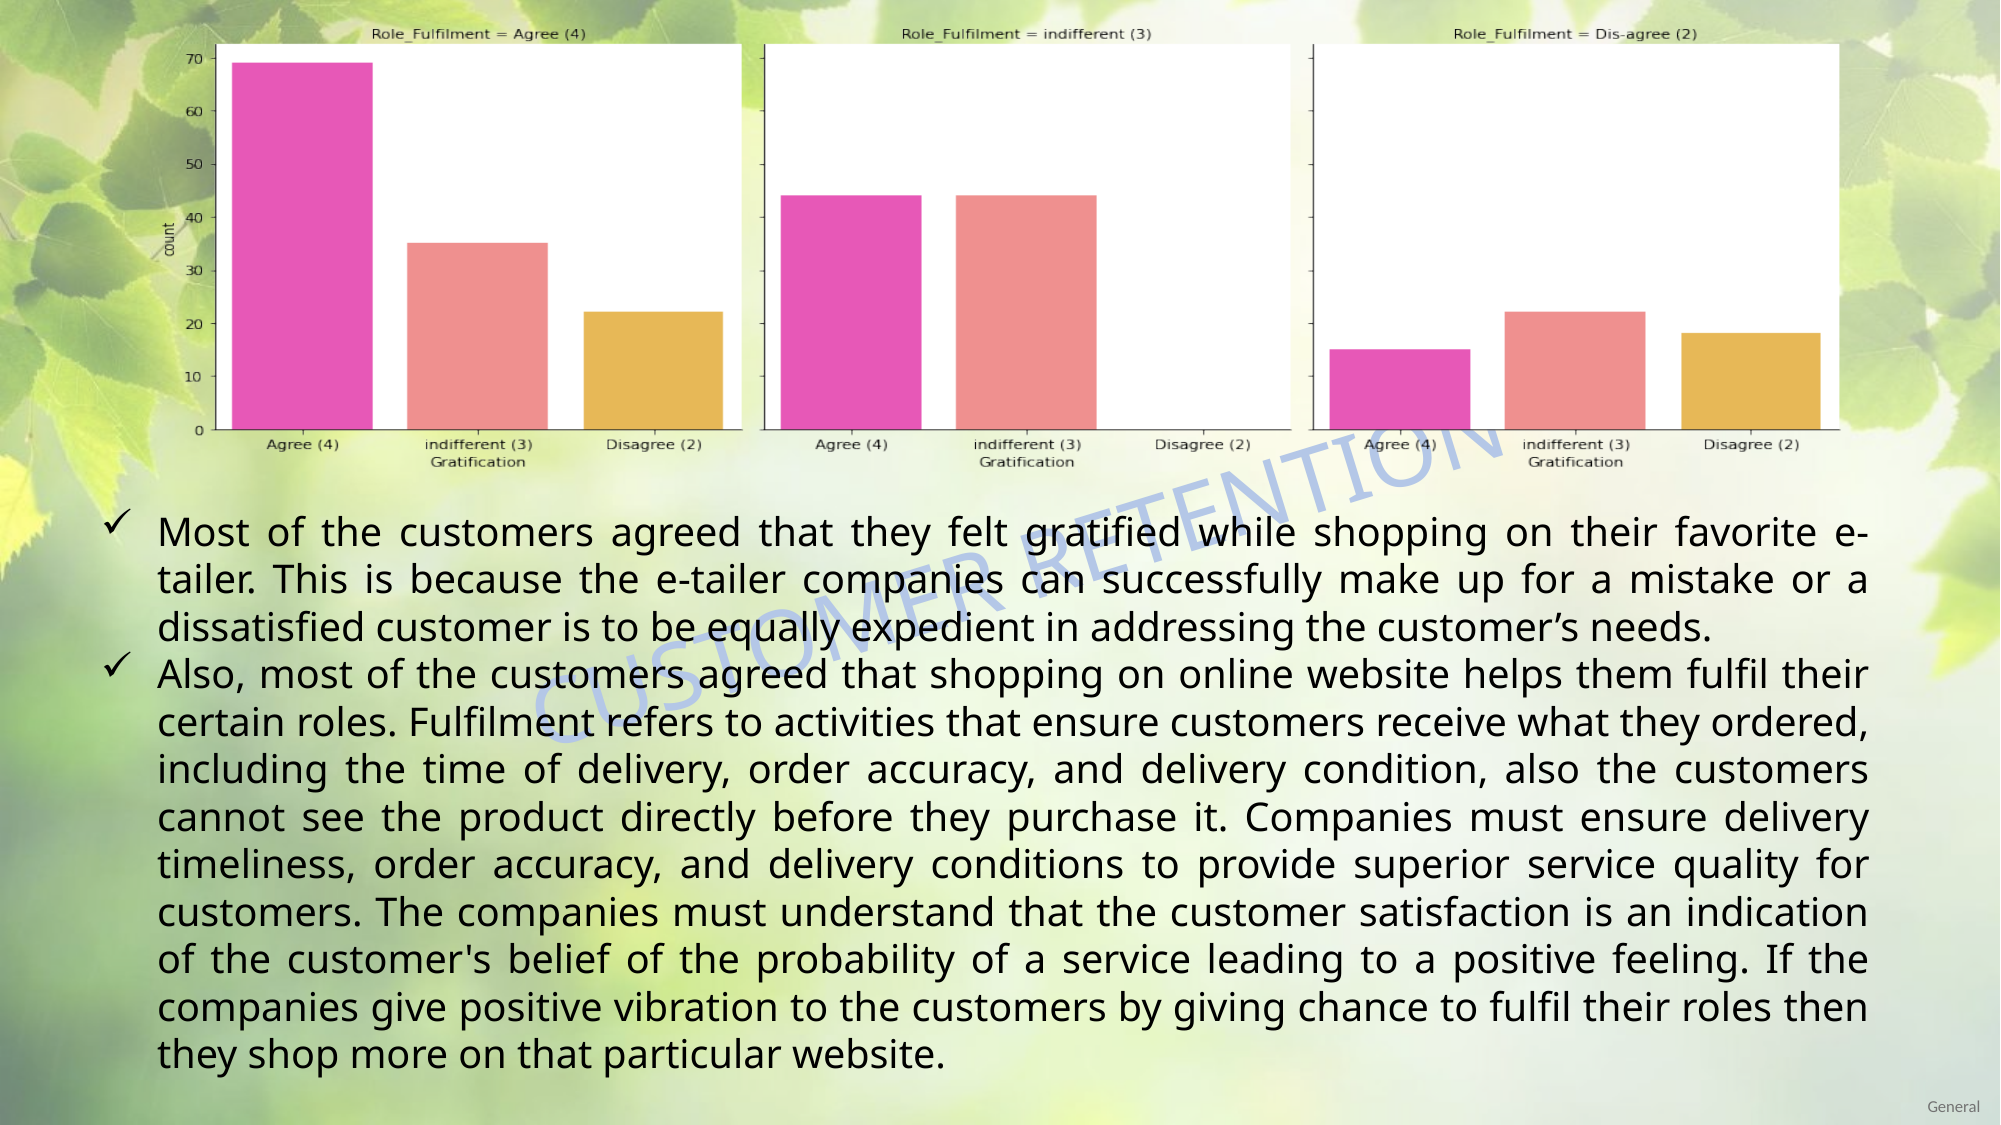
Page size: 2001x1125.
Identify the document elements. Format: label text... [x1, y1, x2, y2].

picture [151, 19, 1849, 478]
text_box Most of the customers agreed that they felt gratified while shopping on their favorite e-tailer. This is because the e-tailer companies can successfully make up for a mistake or a dissatisfied customer is to be equally expedient in addressing the customer’s needs. Also, most of the customers agreed that shopping on online website helps them fulfil their certain roles. Fulfilment refers to activities that ensure customers receive what they ordered, including the time of delivery, order accuracy, and delivery condition, also the customers cannot see the product directly before they purchase it. Companies must ensure delivery timeliness, order accuracy, and delivery conditions to provide superior service quality for customers. The companies must understand that the customer satisfaction is an indication of the customer's belief of the probability of a service leading to a positive feeling. If the companies give positive vibration to the customers by giving chance to fulfil their roles then they shop more on that particular website. [86, 499, 1887, 1084]
